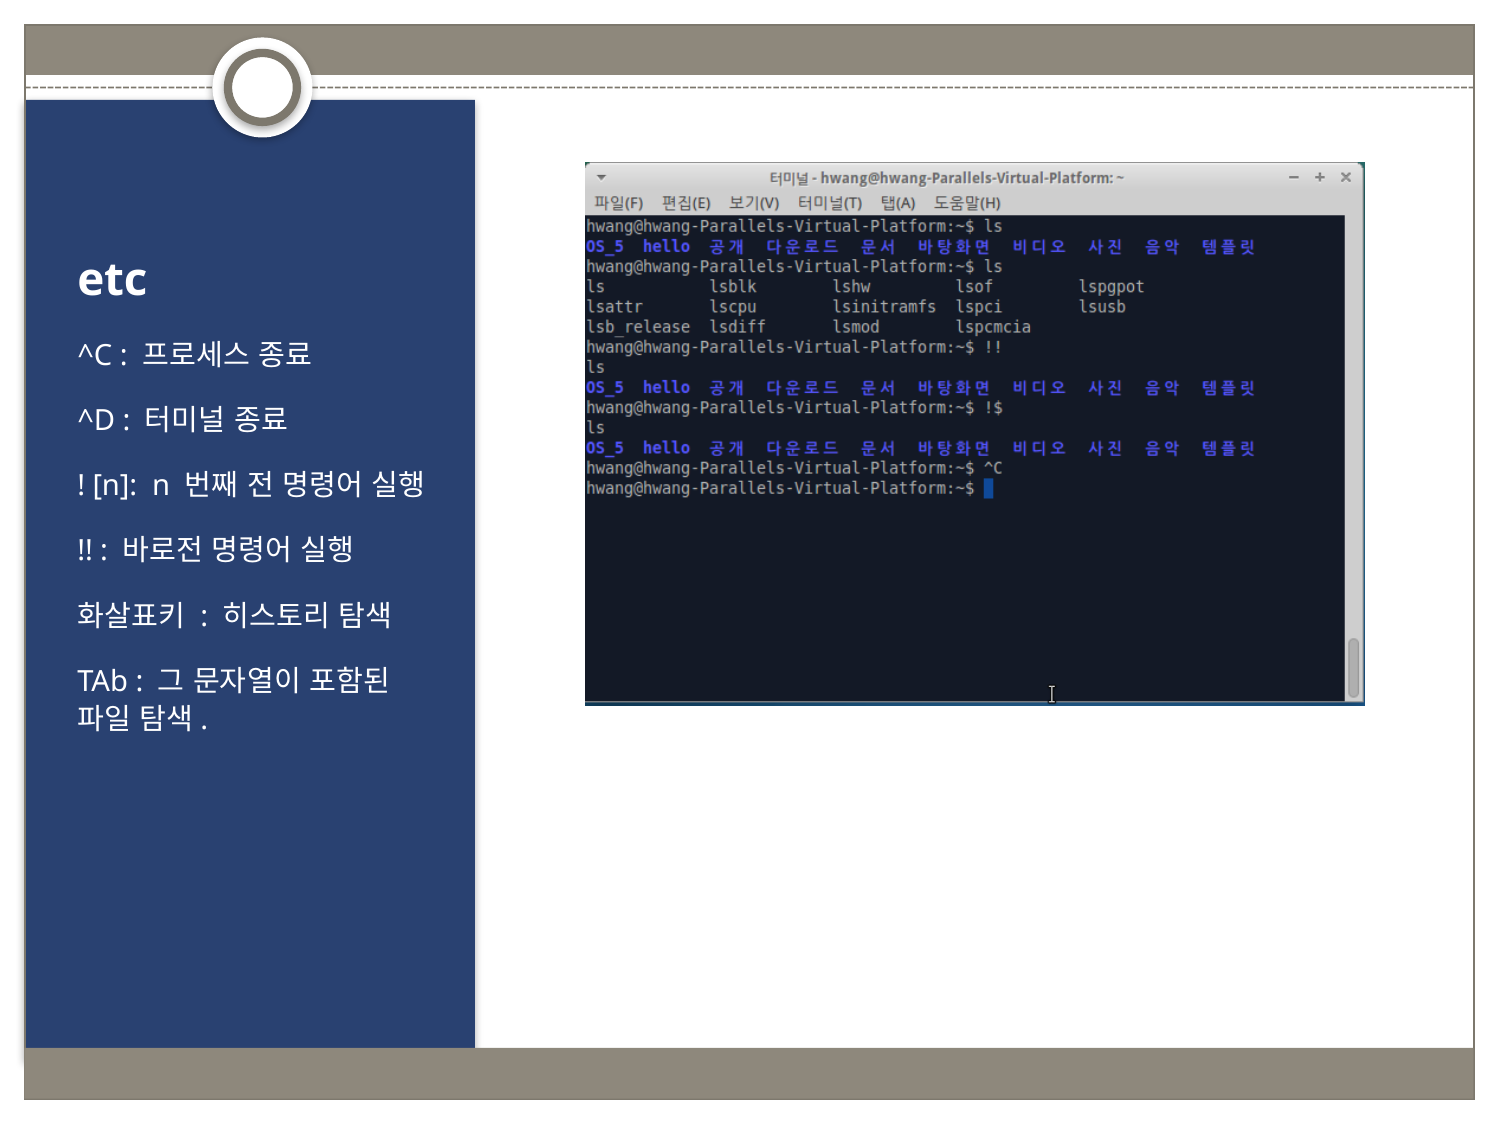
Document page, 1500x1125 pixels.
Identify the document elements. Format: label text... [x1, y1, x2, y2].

list ^C : 프로세스 종료 ^D : 터미널 종료 ! [n]: n 번째 전 명령어 실행 !! : 바로전 명령어 실행 화살표키 : 히스토리 탐색 TAb : 그 문자열이 포함된 파일 탐색. [62, 324, 450, 1005]
title etc [62, 149, 450, 313]
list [584, 161, 1365, 706]
